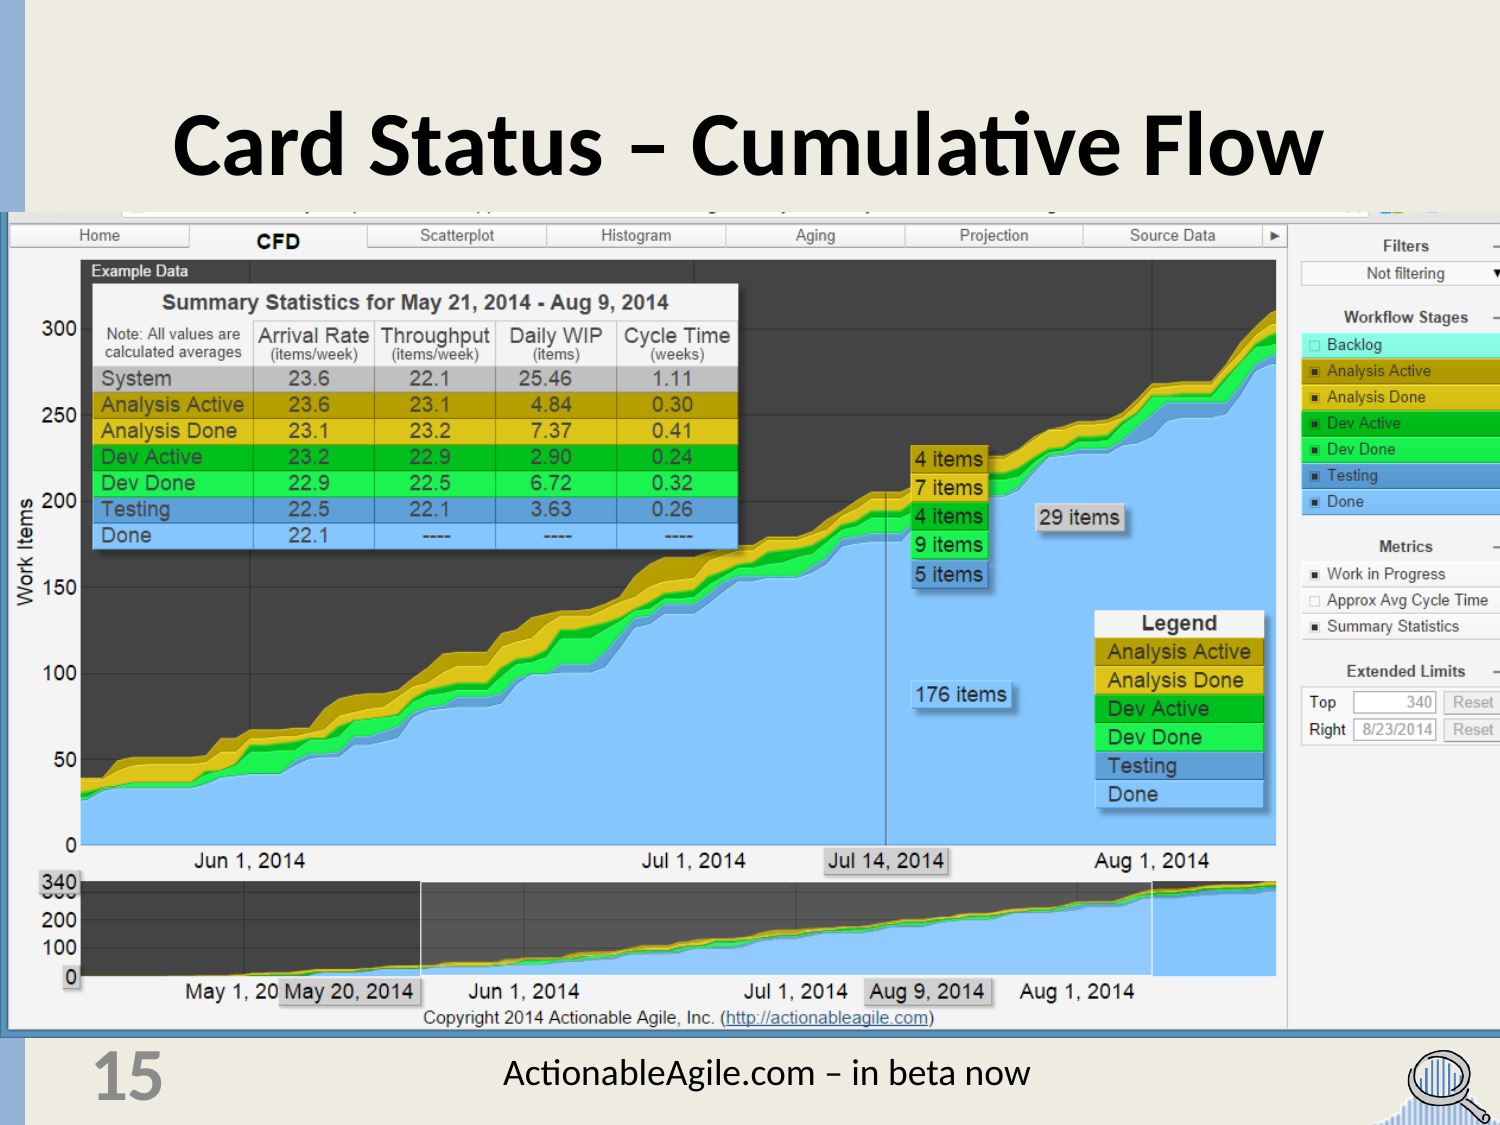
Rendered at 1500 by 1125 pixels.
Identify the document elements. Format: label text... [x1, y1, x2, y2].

picture [0, 212, 1500, 1038]
title Card Status – Cumulative Flow [75, 45, 1425, 210]
picture [1374, 1046, 1500, 1125]
slide_number 15 [75, 1047, 425, 1100]
text_box ActionableAgile.com – in beta now [488, 1047, 1047, 1100]
